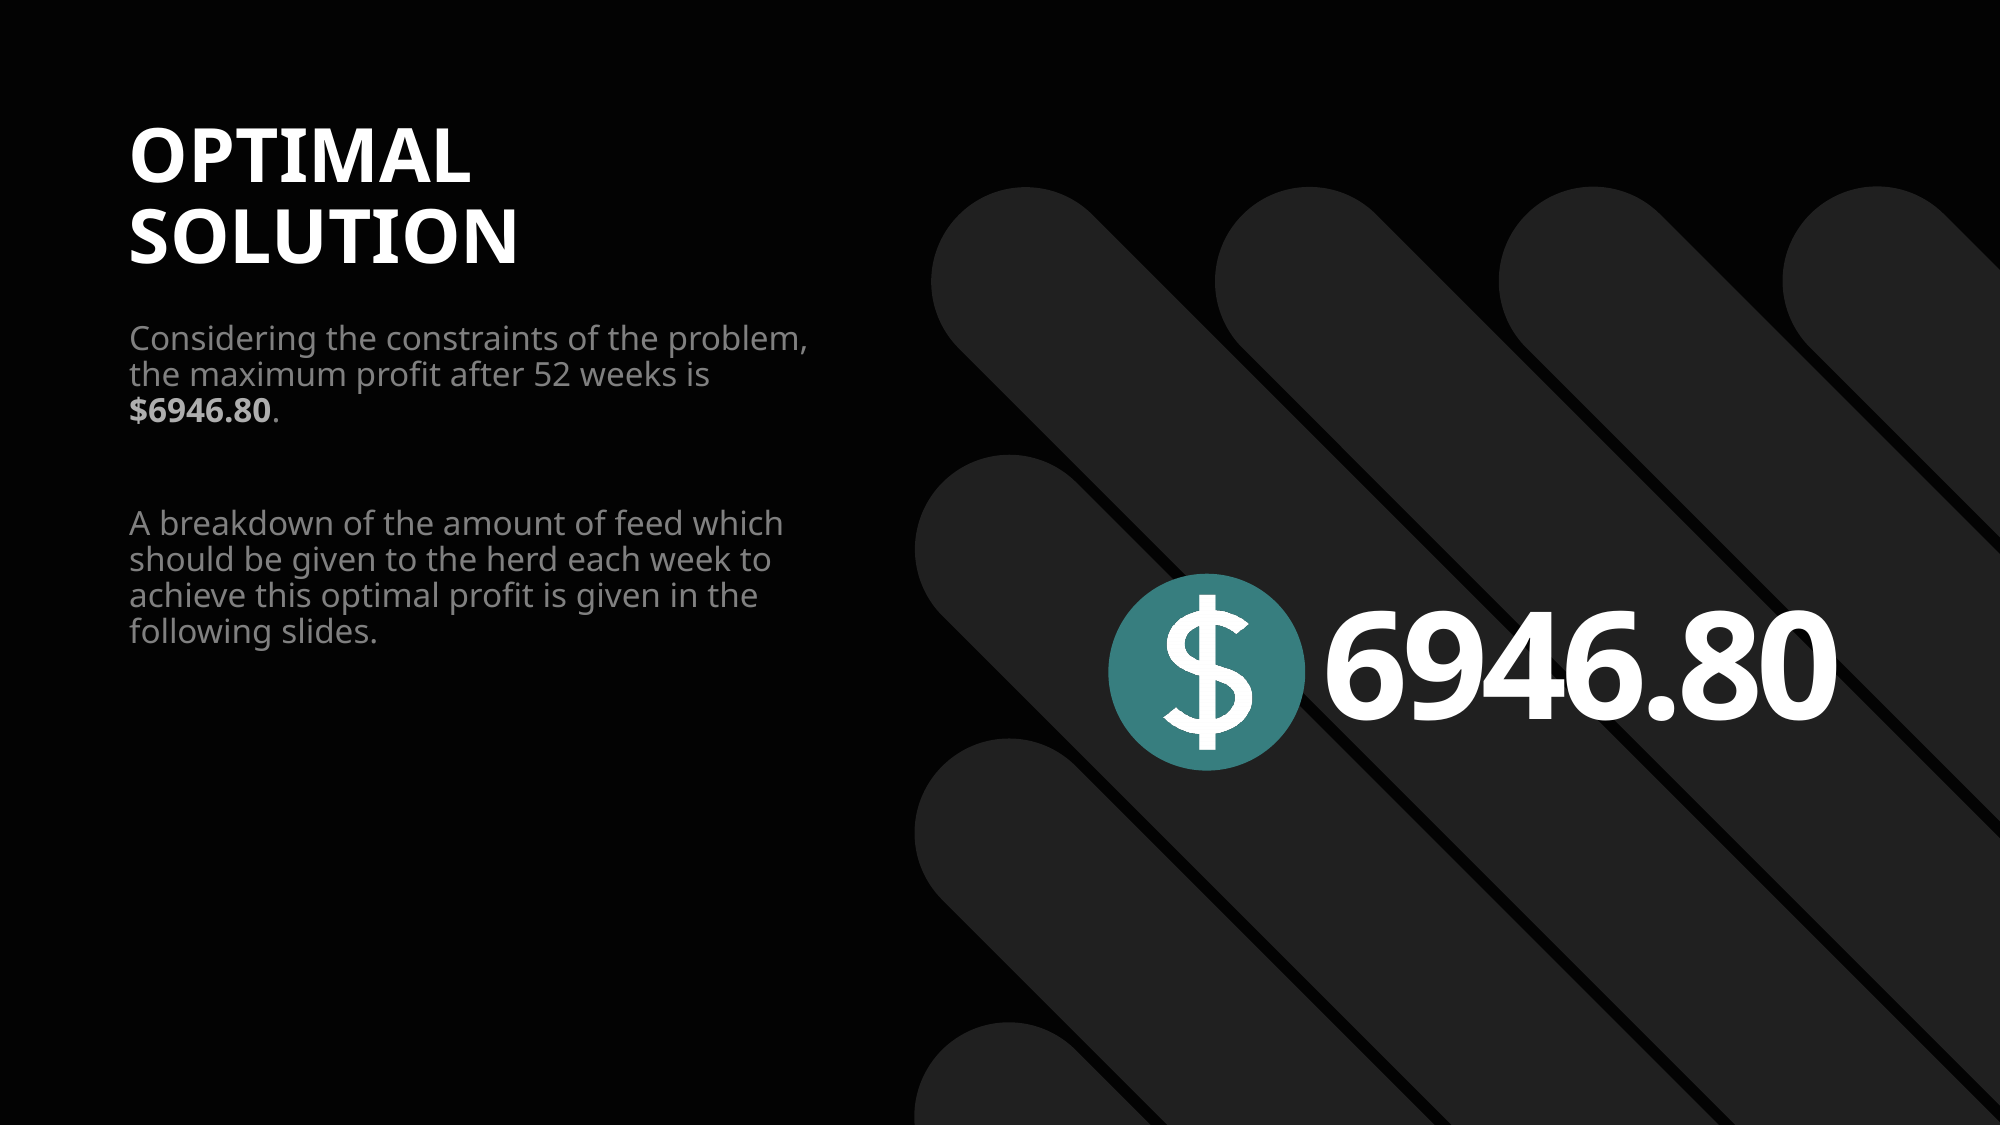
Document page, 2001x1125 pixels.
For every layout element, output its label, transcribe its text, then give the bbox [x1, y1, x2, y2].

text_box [810, 0, 2000, 1125]
title OPTIMAL SOLUTION [113, 84, 675, 315]
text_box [1105, 573, 1309, 772]
list Considering the constraints of the problem, the maximum profit after 52 weeks is $6946.80. A breakdown of the amount of feed which should be given to the herd each week to achieve this optimal profit is given in the following slides. [114, 314, 810, 1014]
